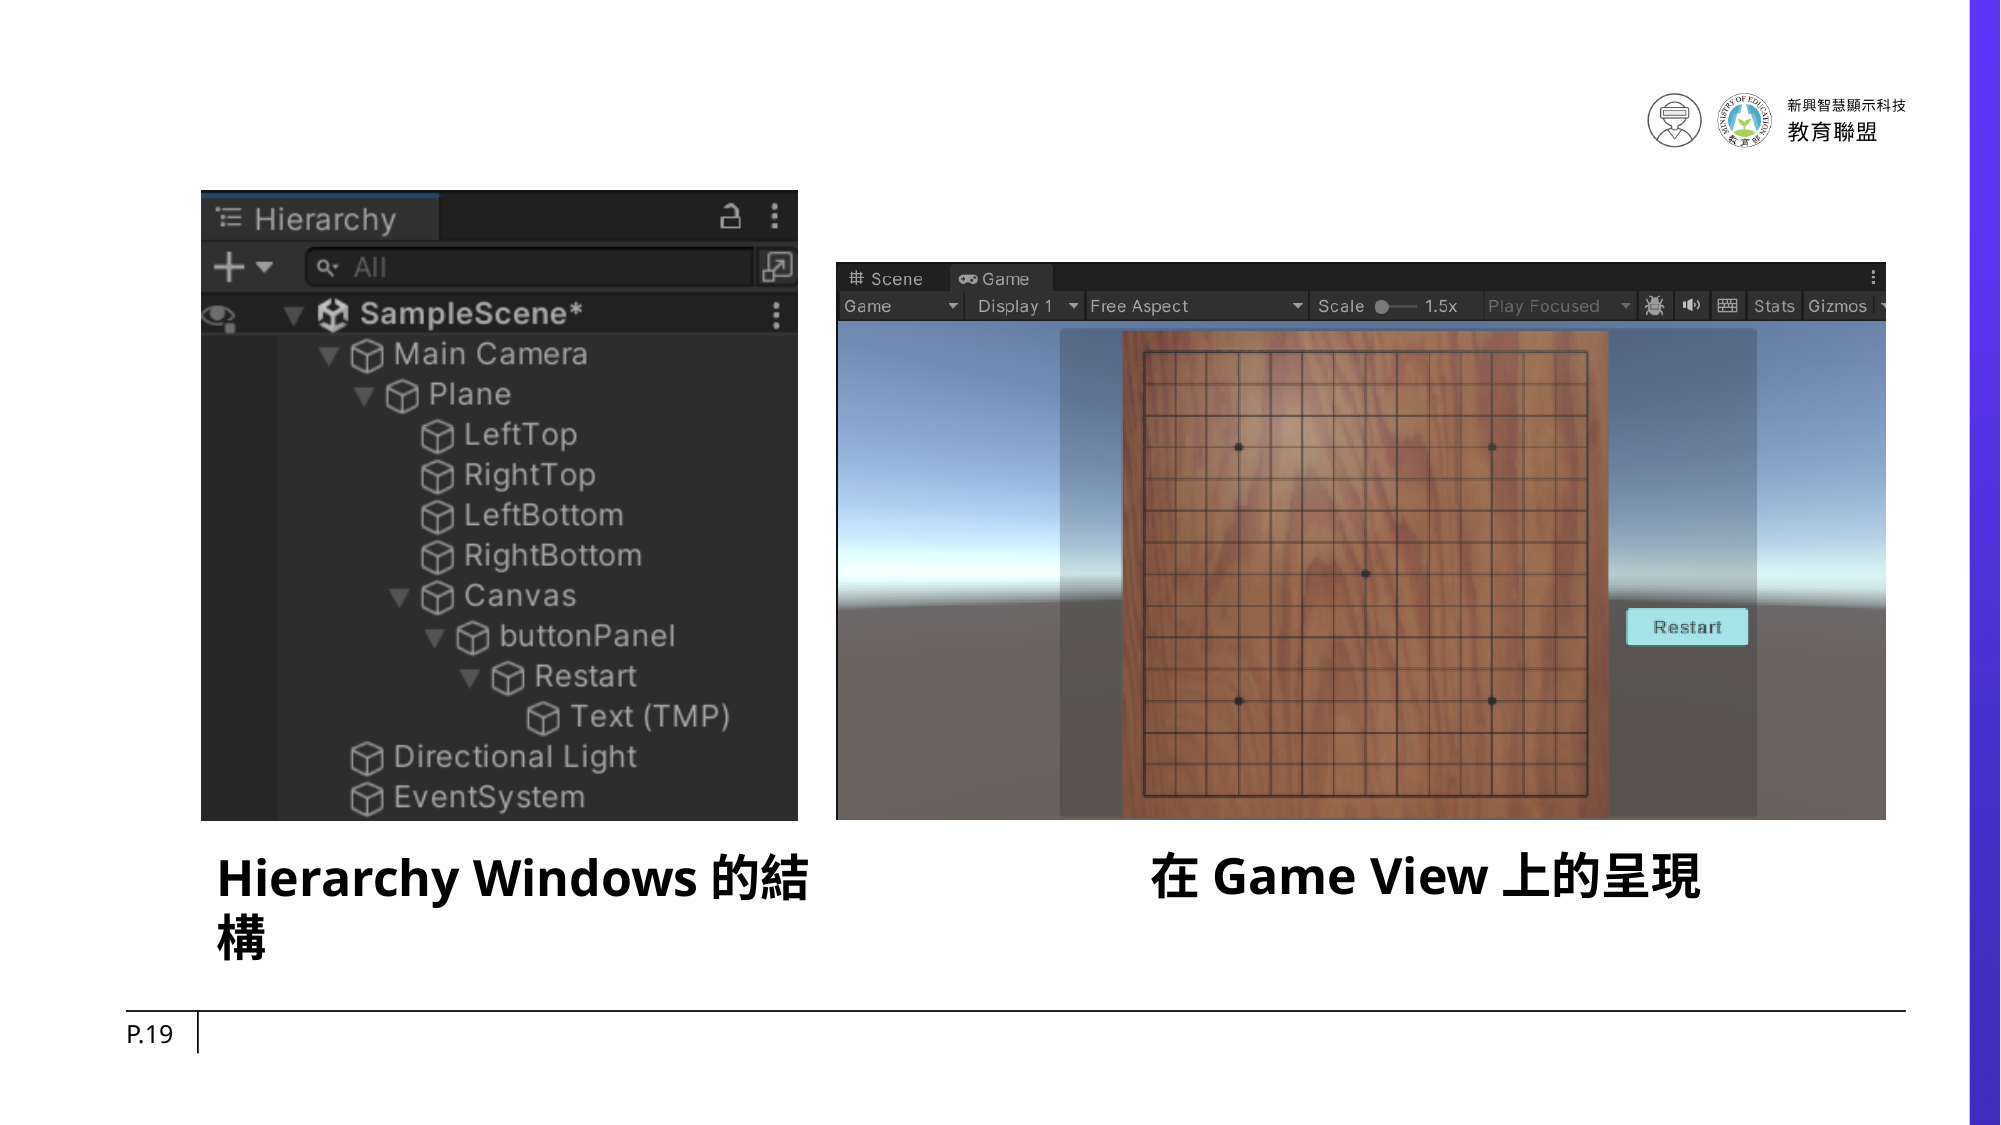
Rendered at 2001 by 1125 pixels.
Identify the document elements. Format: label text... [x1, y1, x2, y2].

text_box 在Game View上的呈現 [1135, 836, 1799, 912]
picture [0, 0, 2001, 1125]
text_box Hierarchy Windows的結構 [201, 839, 865, 974]
slide_number P.19 [111, 1016, 204, 1055]
